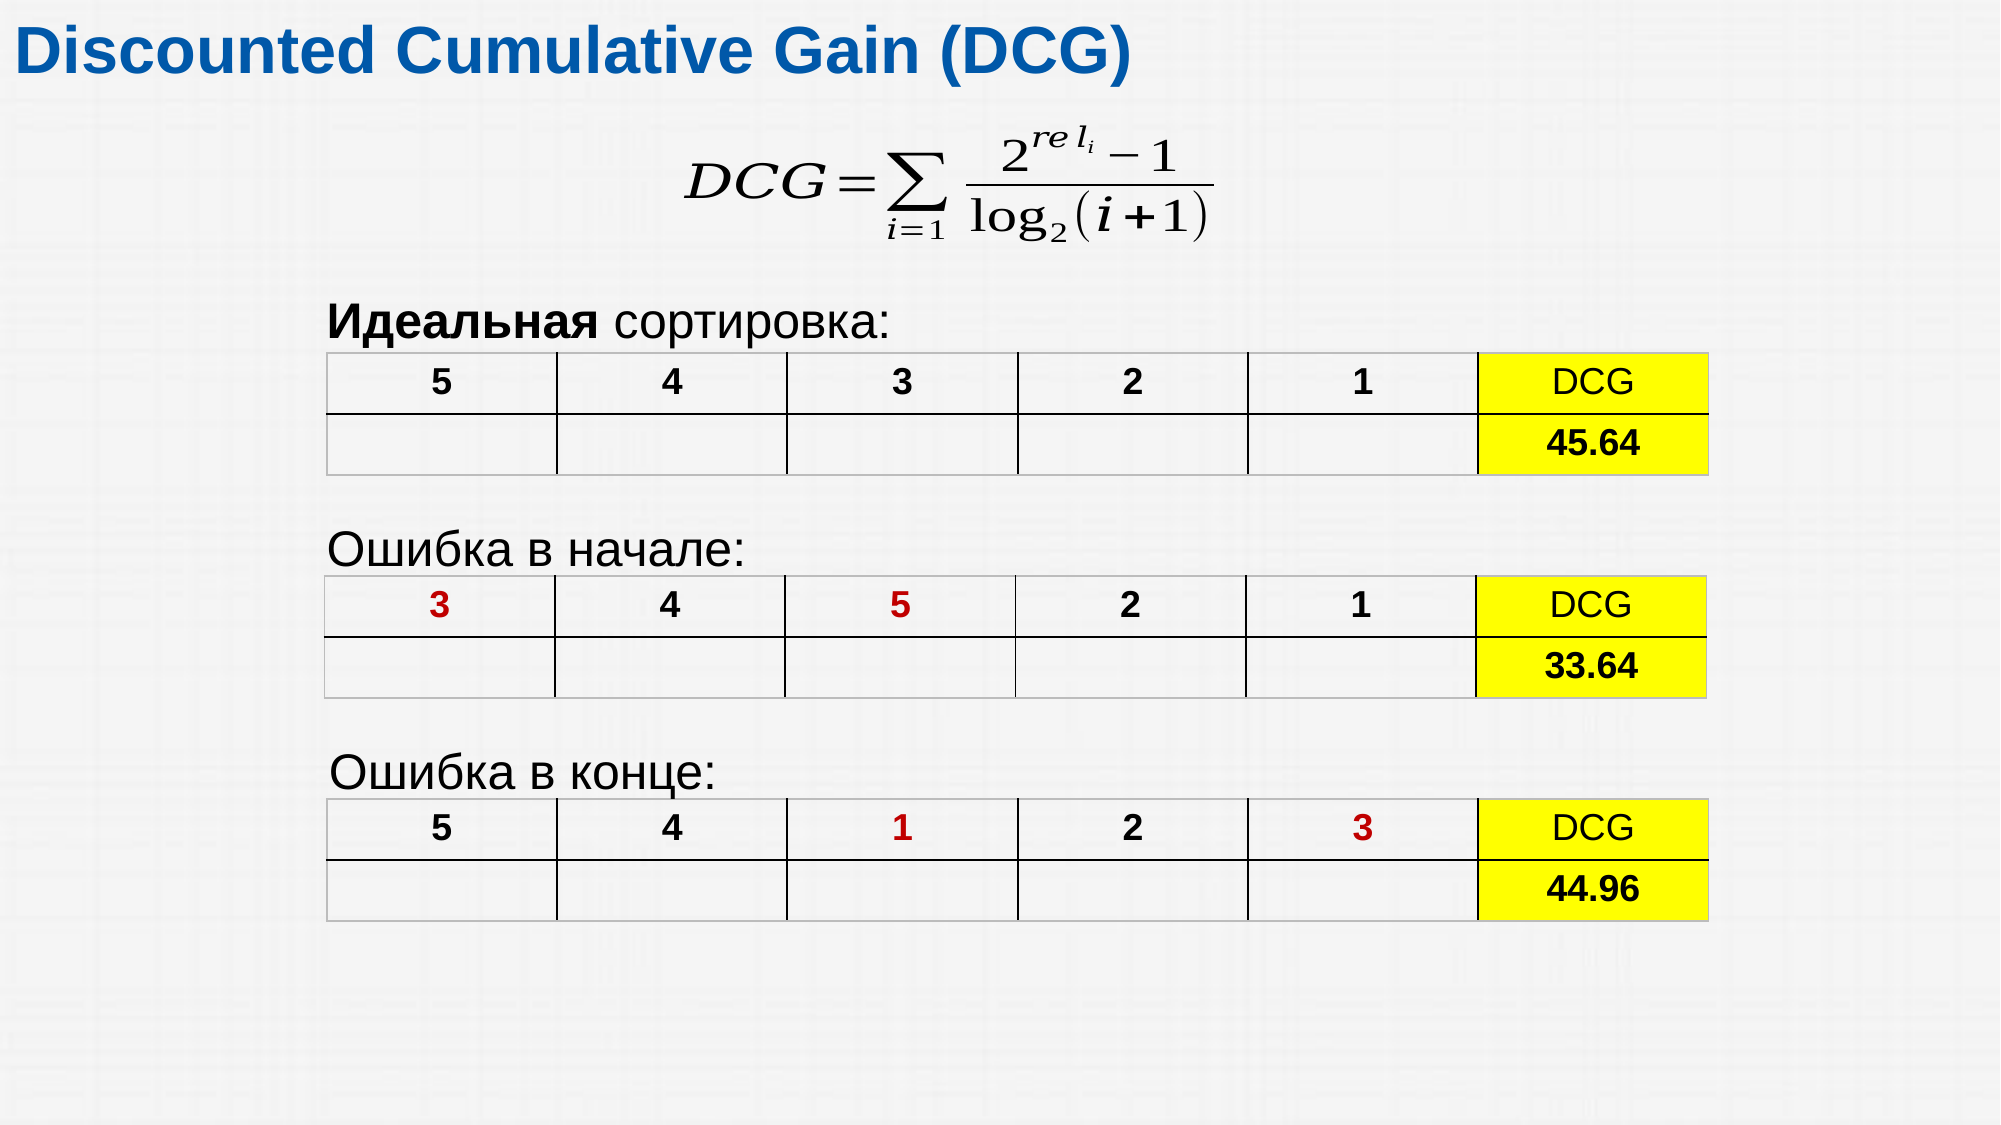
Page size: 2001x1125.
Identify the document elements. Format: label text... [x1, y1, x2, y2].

title Discounted Cumulative Gain (DCG) [0, 0, 2000, 102]
text_box Ошибка в начале: [326, 517, 863, 577]
picture [0, 102, 2000, 1125]
text_box Ошибка в конце: [328, 740, 865, 800]
text_box Идеальная сортировка: [326, 289, 863, 349]
